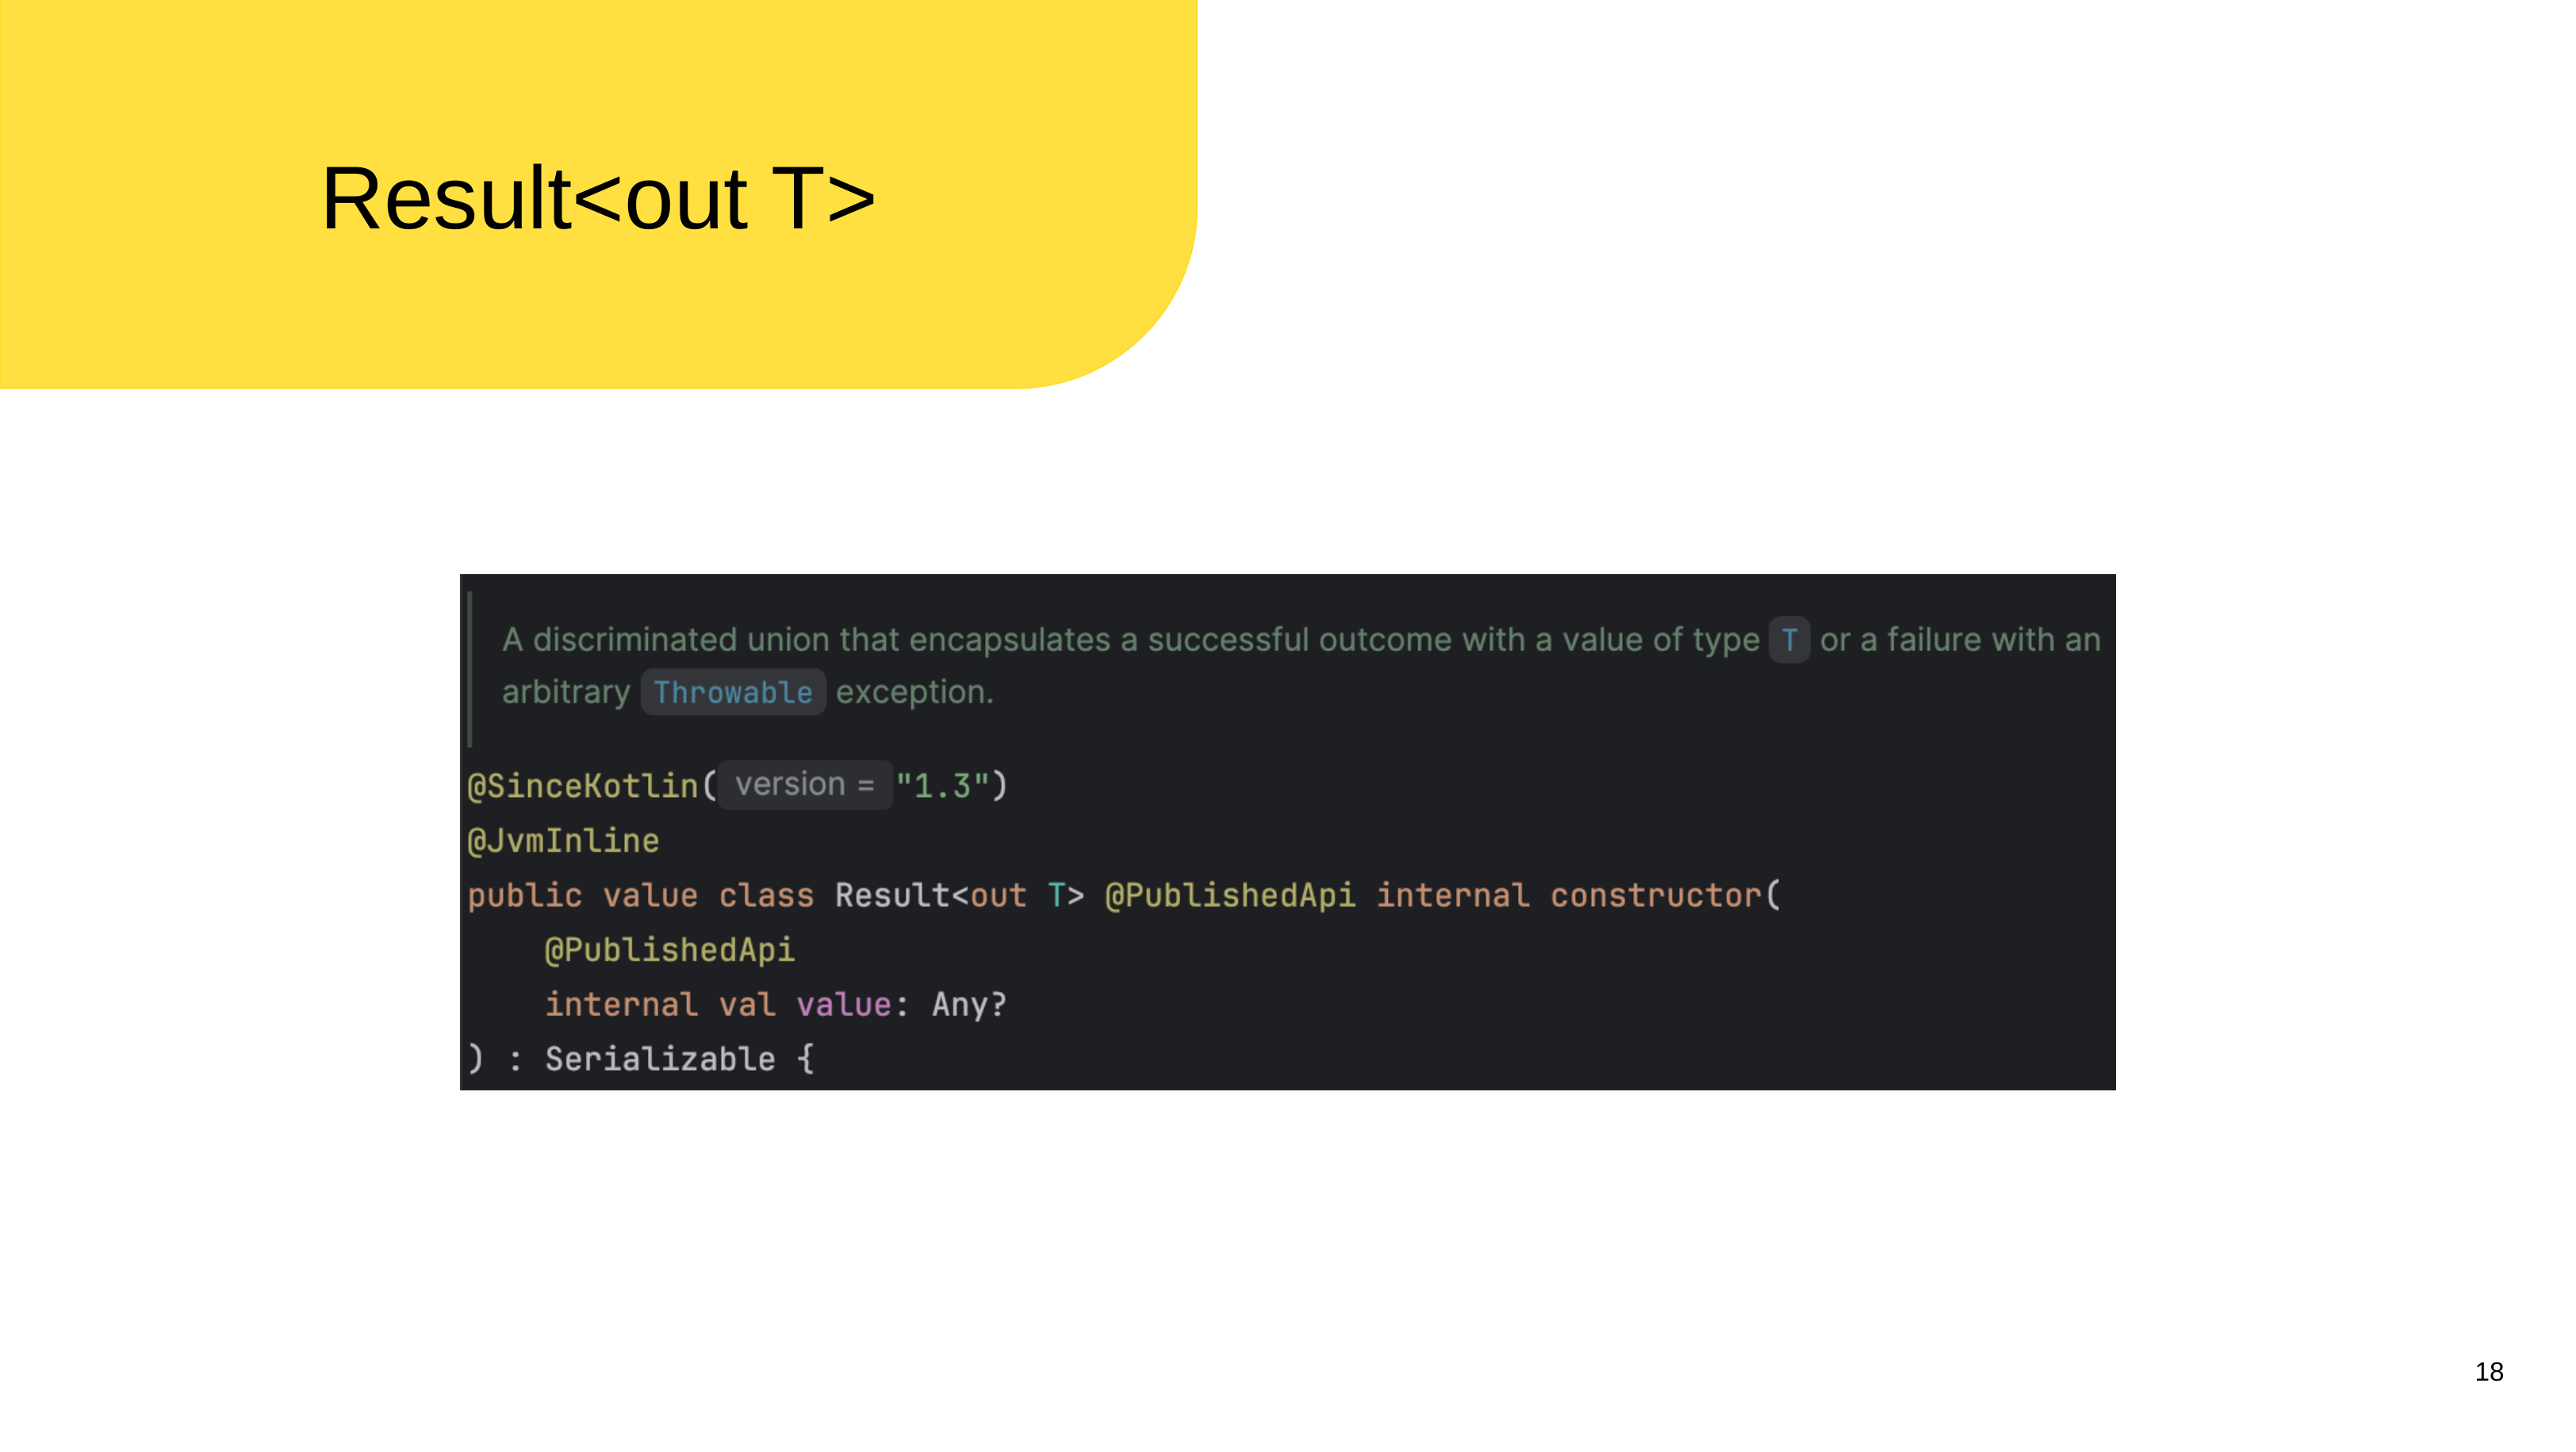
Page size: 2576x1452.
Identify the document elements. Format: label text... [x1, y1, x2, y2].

slide_number 18 [2377, 1342, 2517, 1398]
text_box Result<out T> [67, 135, 1129, 251]
text_box [0, 0, 1198, 389]
picture [459, 574, 2116, 1090]
